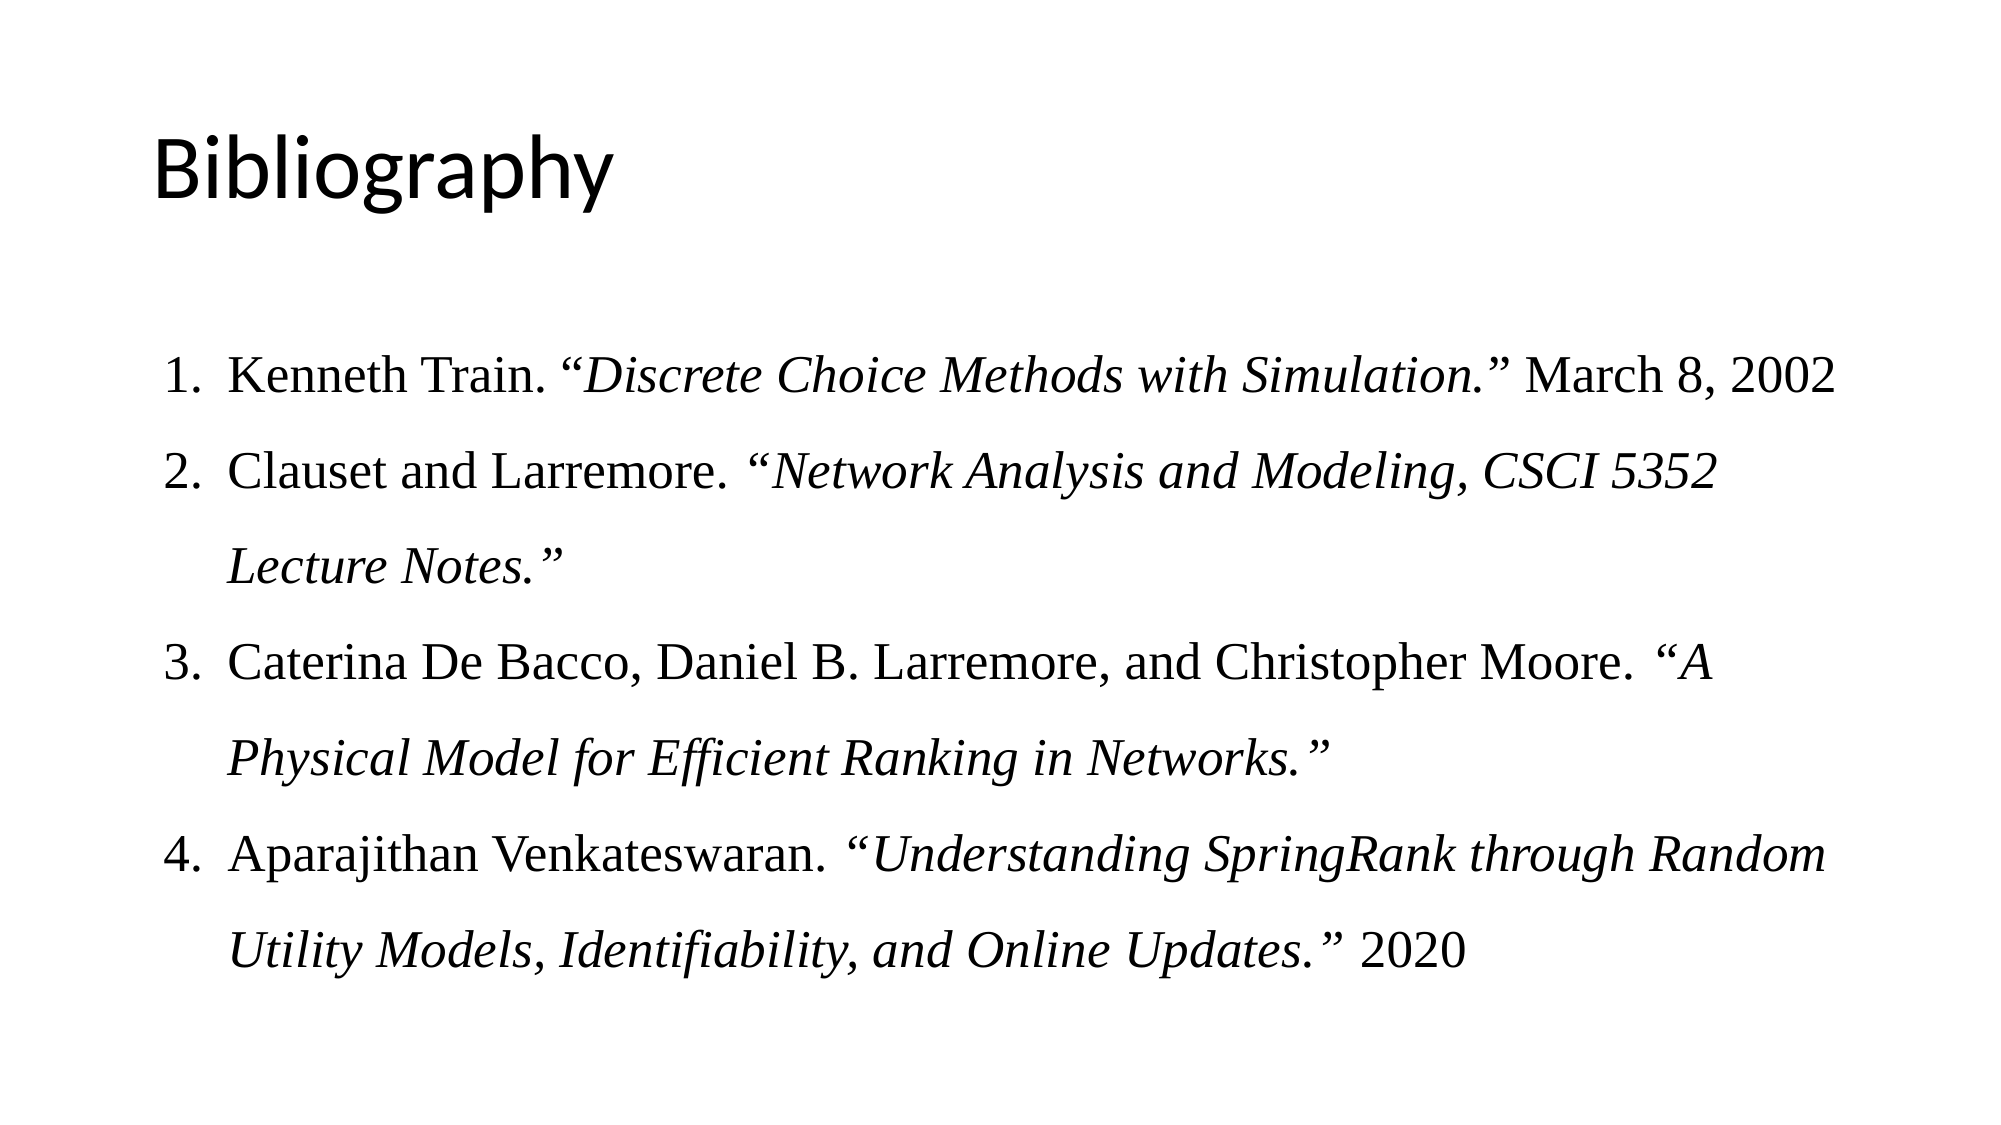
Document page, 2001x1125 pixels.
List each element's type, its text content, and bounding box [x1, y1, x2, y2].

title Bibliography [137, 59, 1863, 278]
list Kenneth Train. “Discrete Choice Methods with Simulation.” March 8, 2002 Clauset and Larremore. “Network Analysis and Modeling, CSCI 5352 Lecture Notes.” Caterina De Bacco, Daniel B. Larremore, and Christopher Moore. “A Physical Model for Efficient Ranking in Networks.” Aparajithan Venkateswaran. “Understanding SpringRank through Random Utility Models, Identifiability, and Online Updates.” 2020 [137, 299, 1863, 1014]
